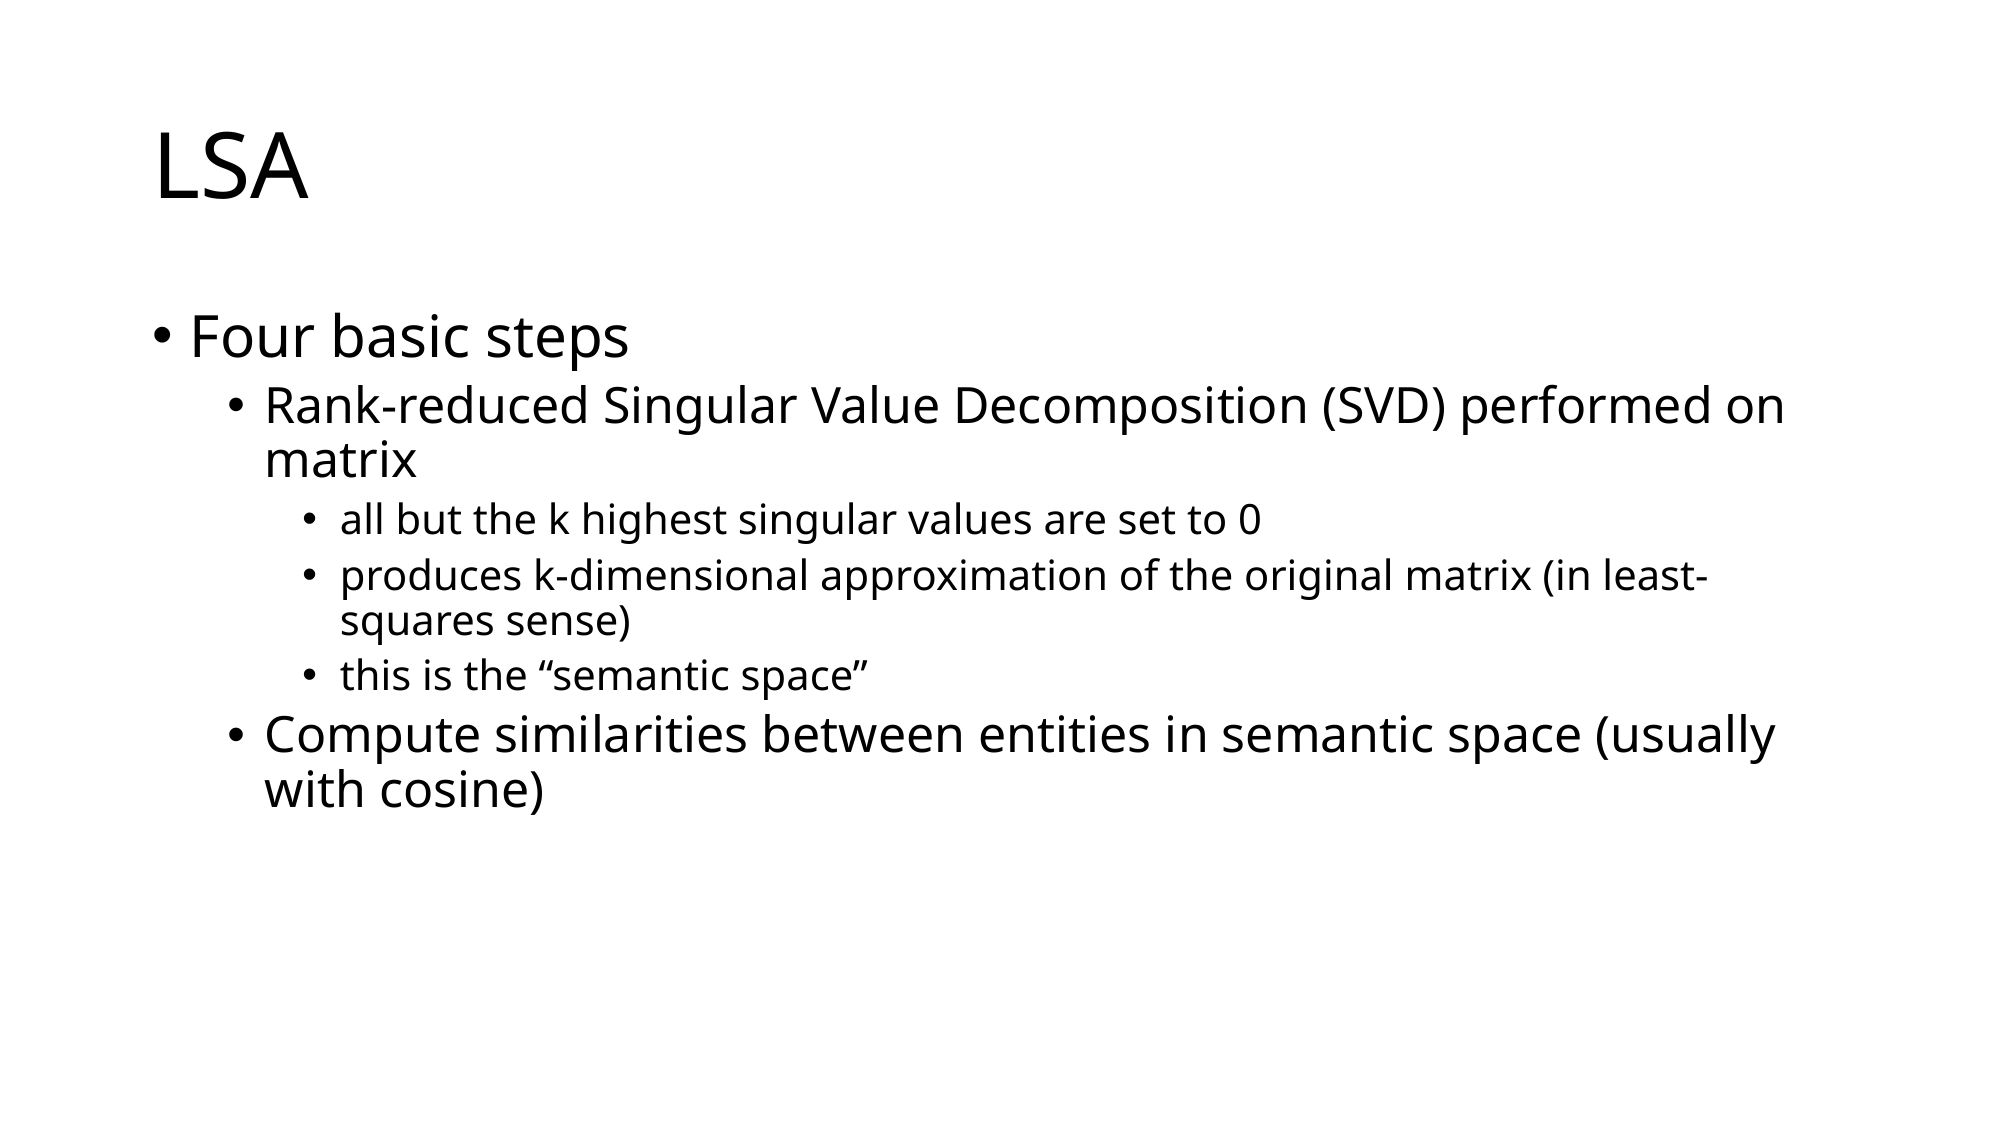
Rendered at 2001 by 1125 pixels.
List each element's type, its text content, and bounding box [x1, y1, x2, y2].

title LSA [137, 59, 1863, 278]
list Four basic steps Rank-reduced Singular Value Decomposition (SVD) performed on matrix all but the k highest singular values are set to 0 produces k-dimensional approximation of the original matrix (in least-squares sense) this is the “semantic space” Compute similarities between entities in semantic space (usually with cosine) [137, 299, 1863, 1014]
